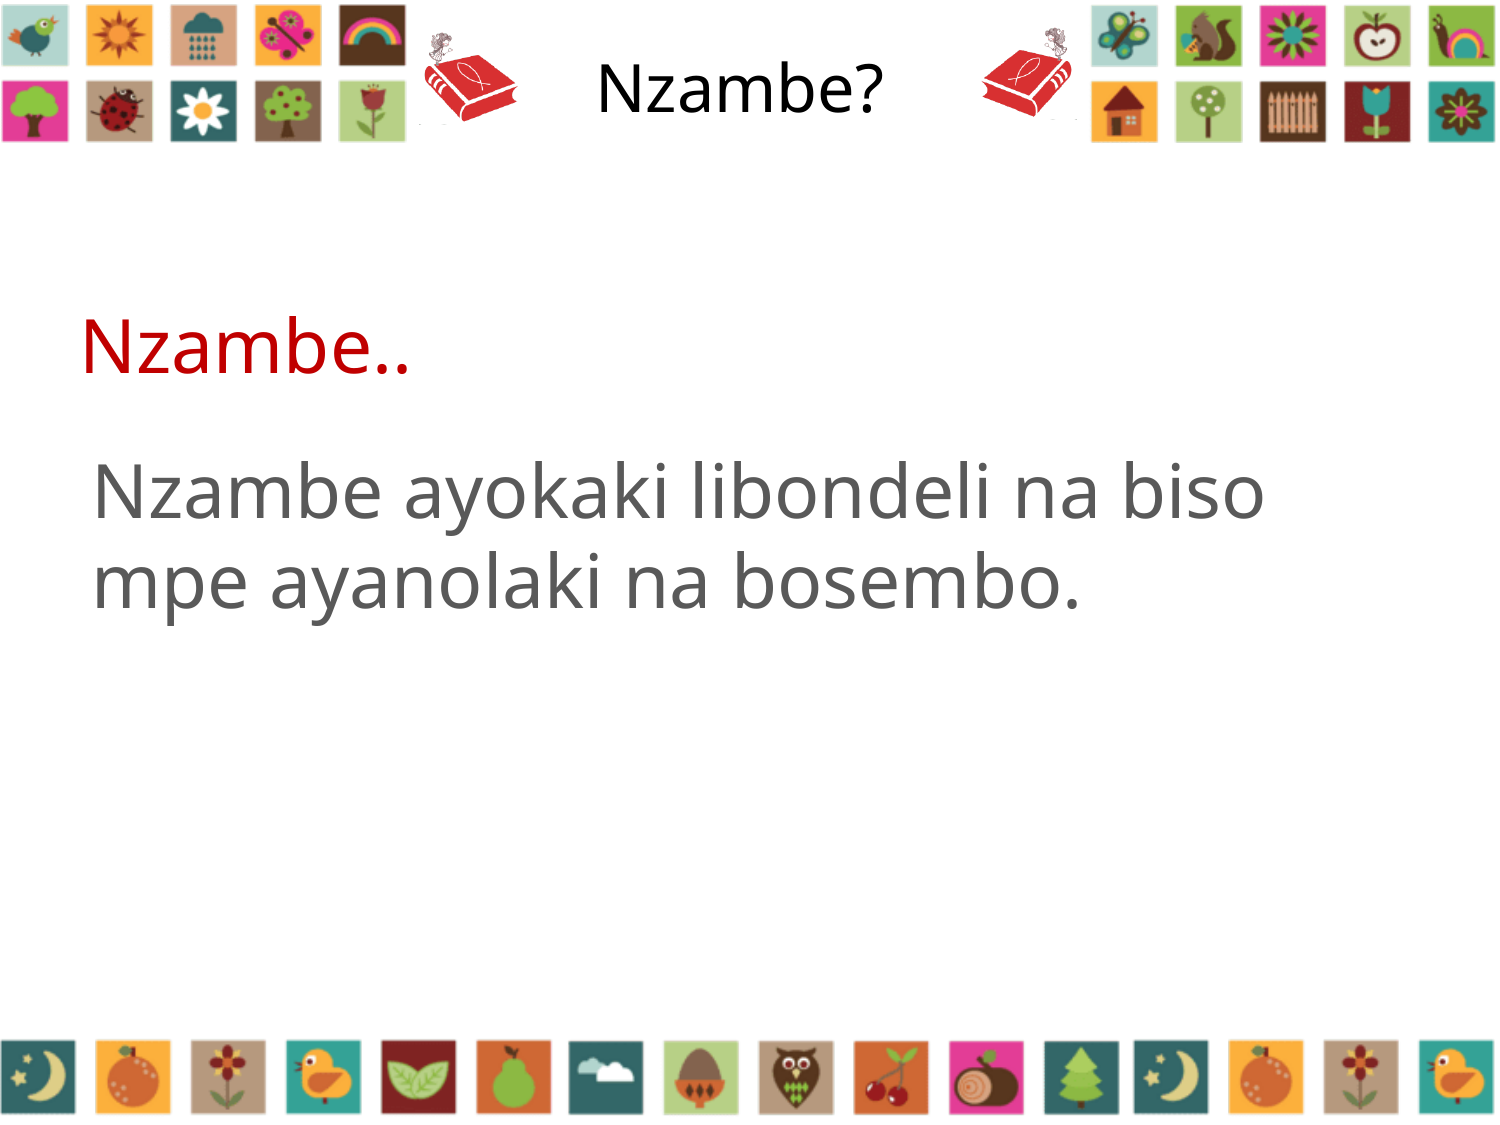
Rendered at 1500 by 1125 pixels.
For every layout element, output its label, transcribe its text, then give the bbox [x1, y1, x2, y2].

text_box Nzambe.. [64, 290, 1412, 396]
picture [950, 3, 1500, 150]
picture [0, 3, 550, 150]
text_box Nzambe? [544, 38, 1078, 134]
text_box Nzambe ayokaki libondeli na biso mpe ayanolaki na bosembo. [76, 436, 1424, 632]
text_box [0, 1028, 1500, 1118]
